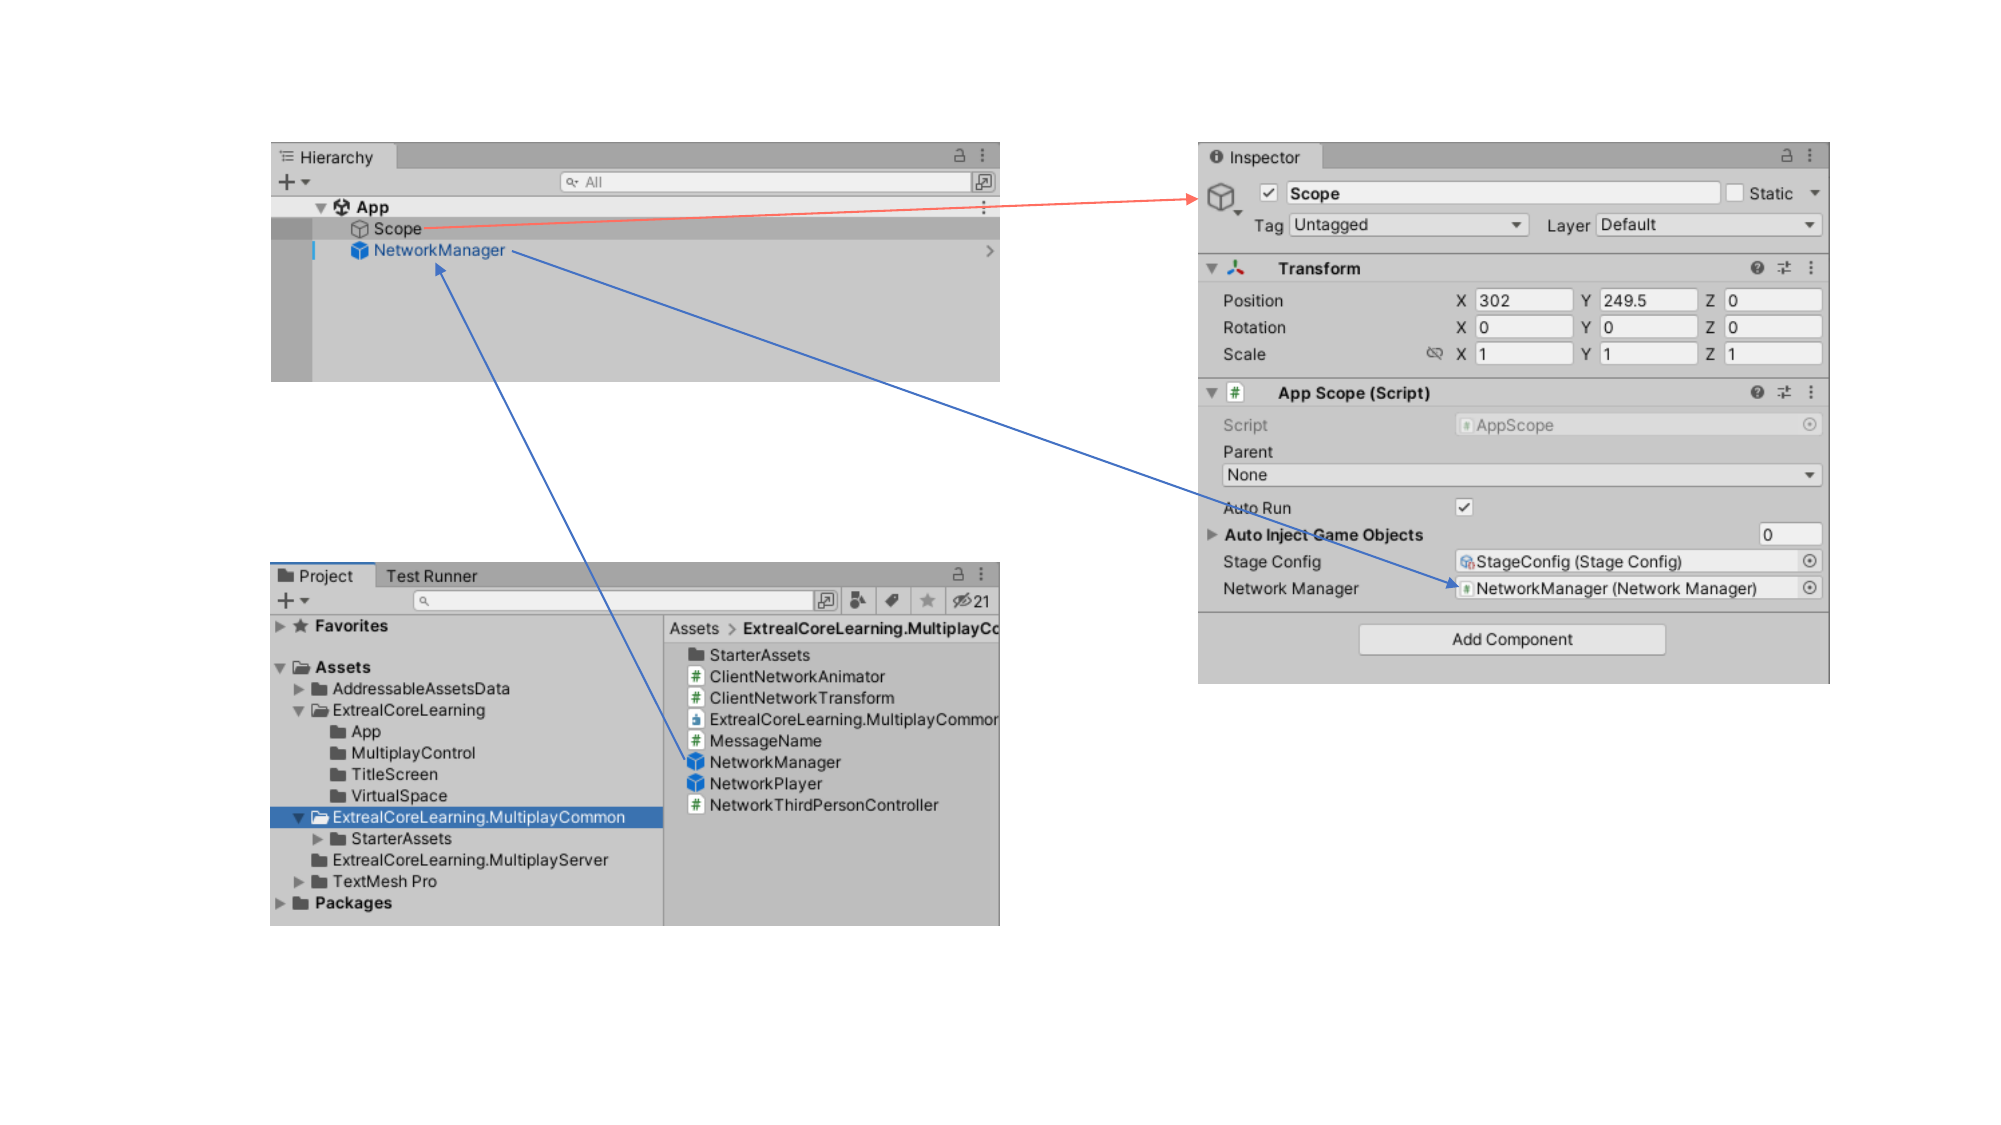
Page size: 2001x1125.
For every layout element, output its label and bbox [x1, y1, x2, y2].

picture [1198, 142, 1830, 684]
picture [271, 142, 1001, 382]
text_box [423, 198, 1199, 229]
text_box [511, 251, 1460, 587]
text_box [435, 262, 685, 760]
picture [270, 562, 1000, 927]
